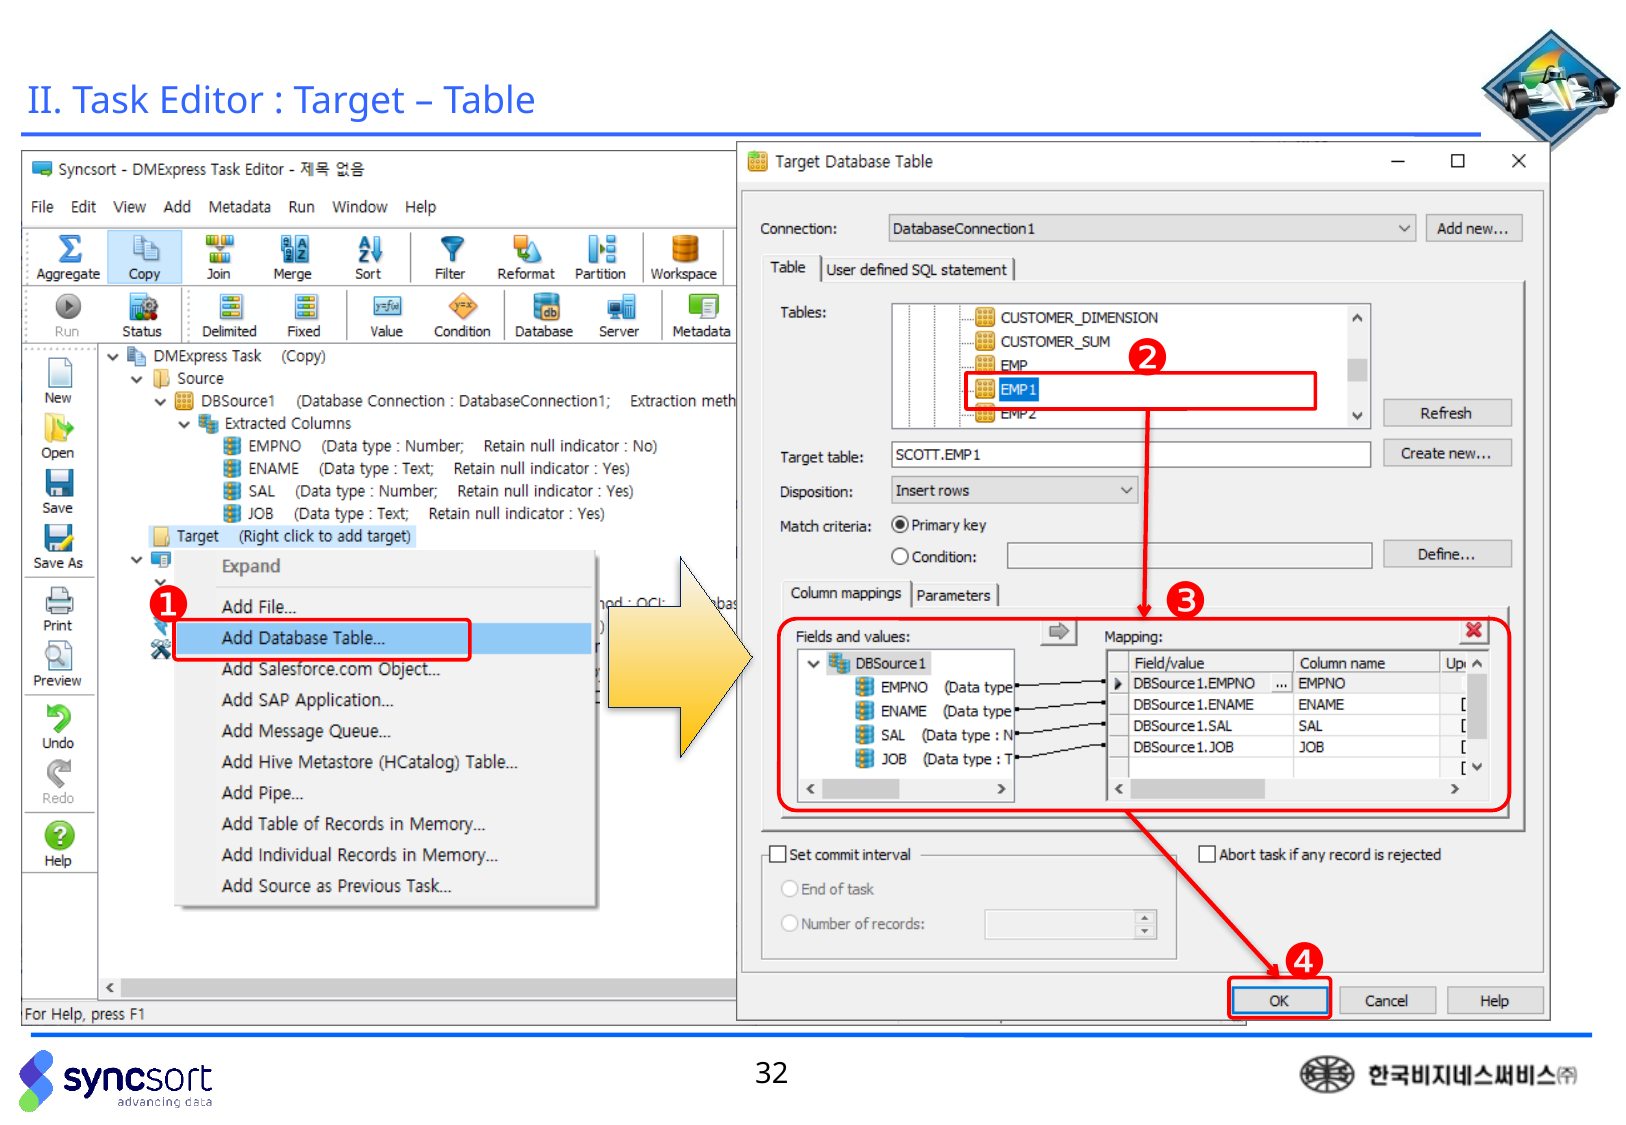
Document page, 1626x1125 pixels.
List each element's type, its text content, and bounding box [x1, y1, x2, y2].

picture [1281, 1046, 1593, 1105]
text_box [1143, 408, 1149, 619]
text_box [1125, 810, 1281, 978]
text_box II. Task Editor : Target – Table [12, 73, 1394, 124]
picture [19, 1050, 212, 1112]
picture [21, 29, 1621, 1026]
